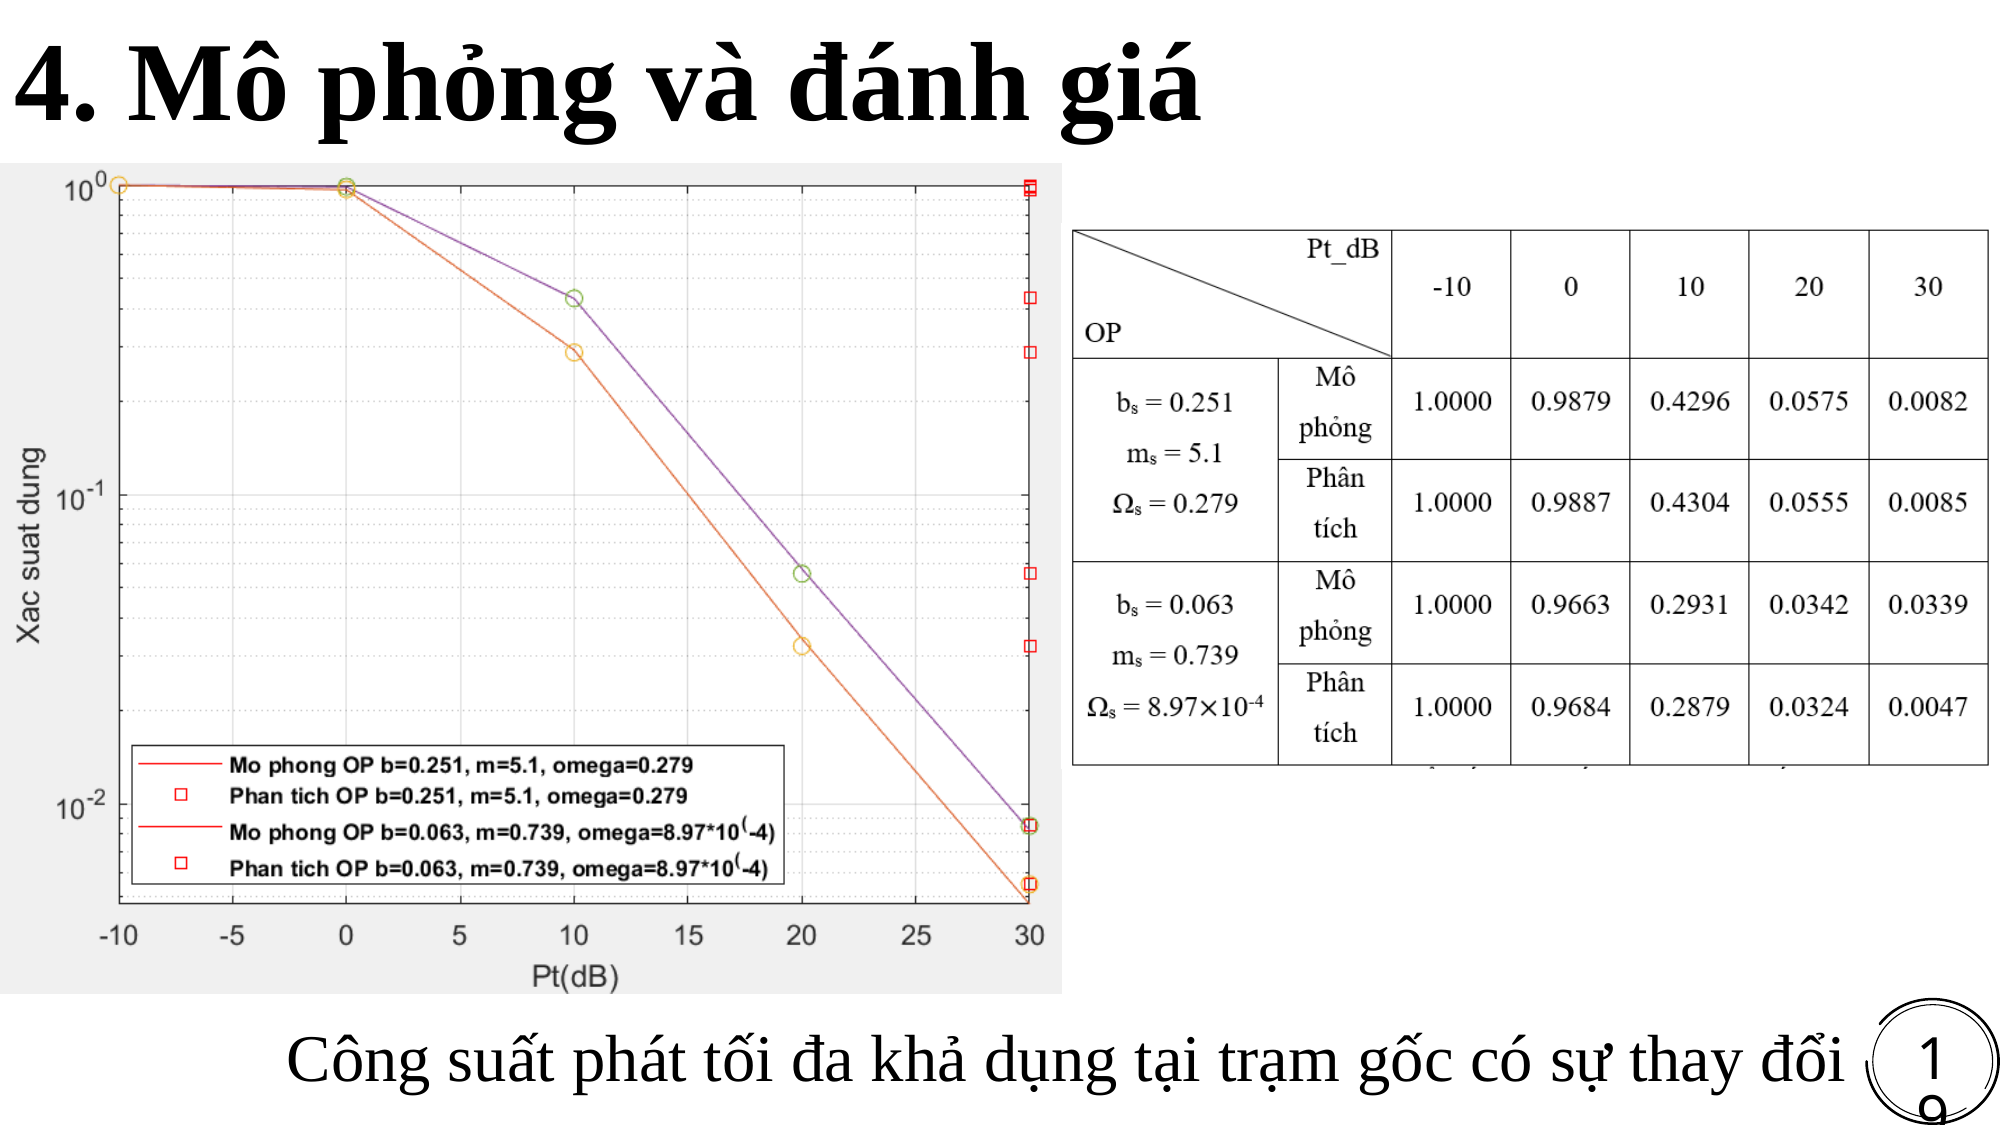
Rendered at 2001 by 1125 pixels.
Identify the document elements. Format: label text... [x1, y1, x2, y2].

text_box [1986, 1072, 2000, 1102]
text_box [1981, 1026, 1994, 1090]
text_box 19 [1884, 1025, 1981, 1092]
picture [0, 163, 2000, 994]
text_box Công suất phát tối đa khả dụng tại trạm gốc có sự thay đổi [58, 1001, 1997, 1102]
text_box [1872, 1027, 1967, 1119]
text_box [1865, 997, 2000, 1125]
text_box Công suất phát tối đa khả dụng tại trạm gốc có sự thay đổi [1957, 1001, 2000, 1051]
text_box 4. Mô phỏng và đánh giá [0, 0, 2000, 151]
